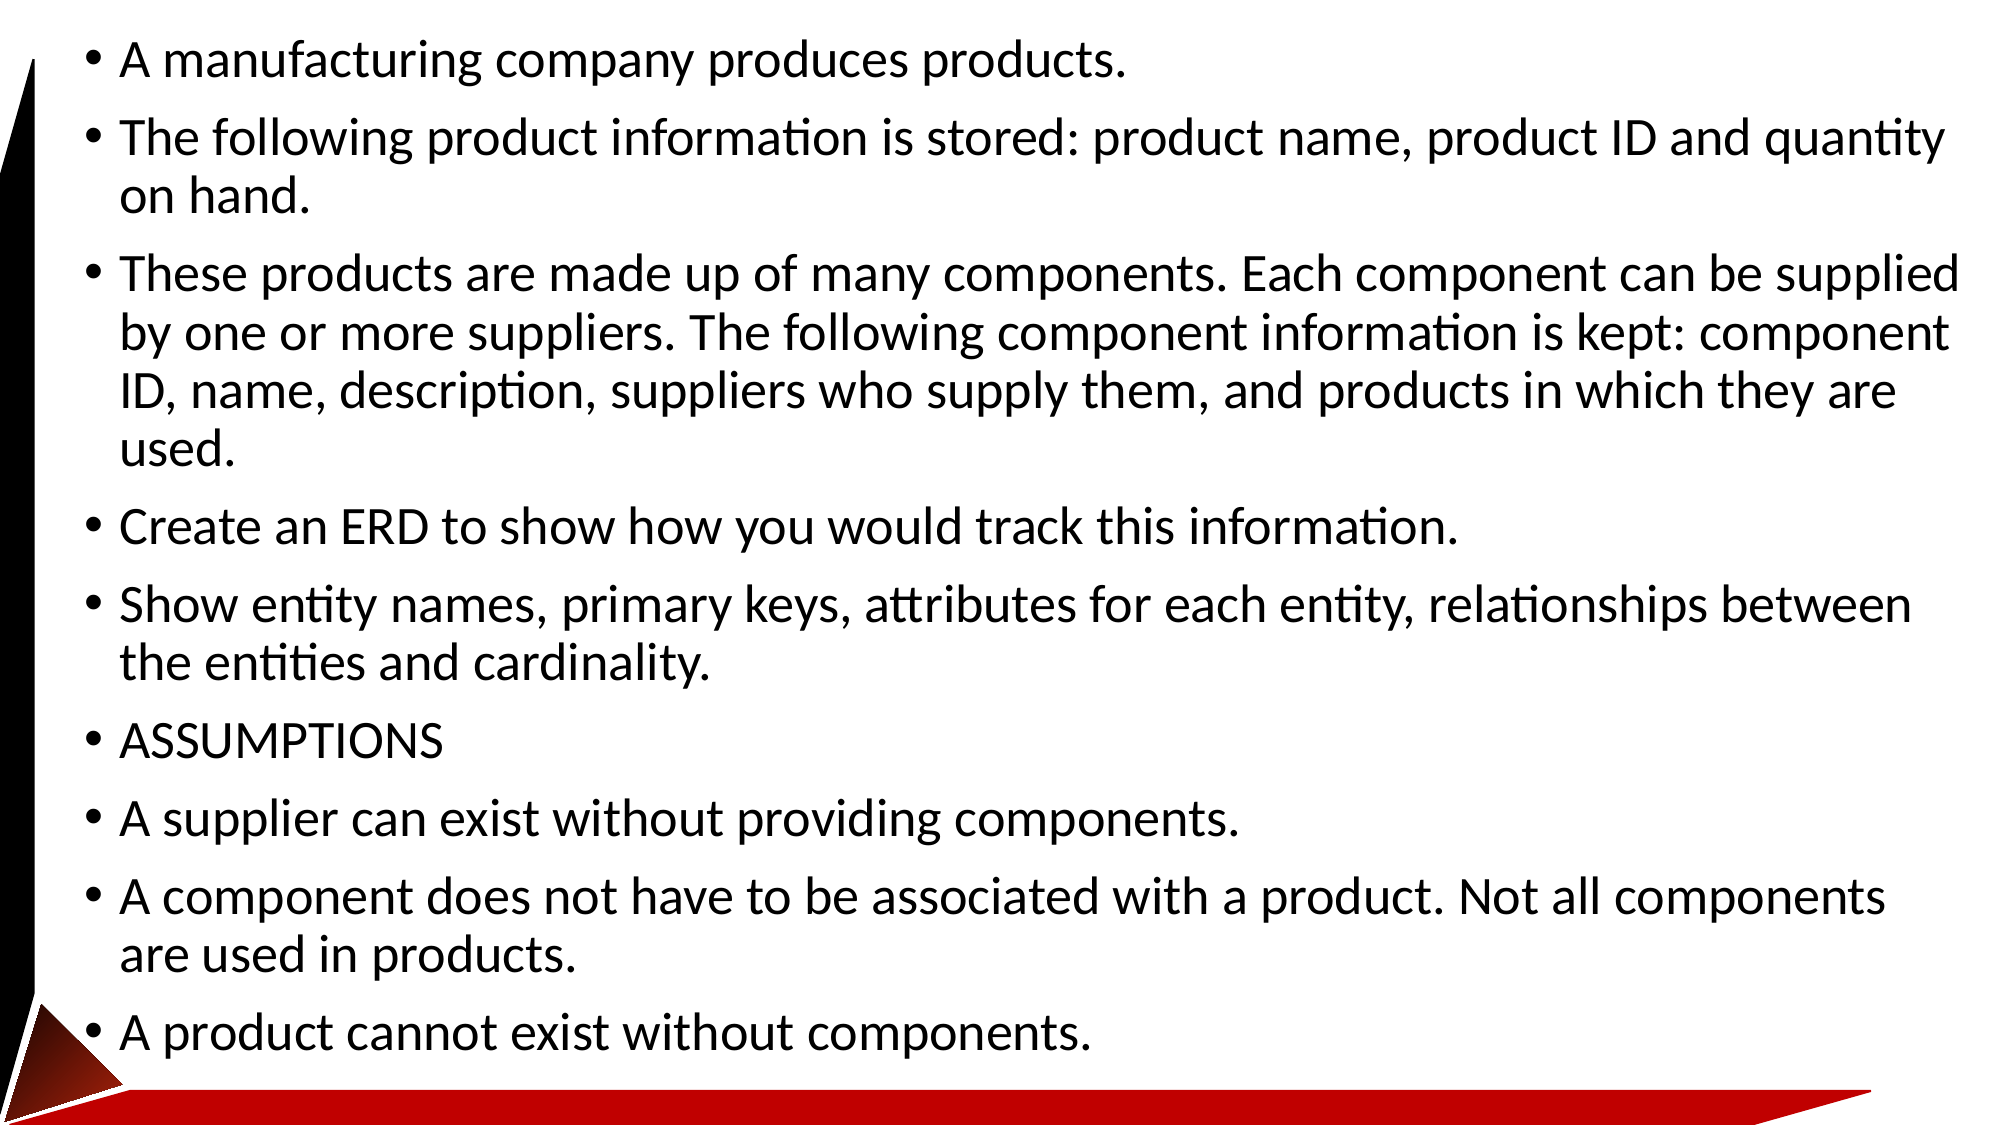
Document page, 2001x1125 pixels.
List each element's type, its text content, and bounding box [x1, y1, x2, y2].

list A manufacturing company produces products. The following product information is stored: product name, product ID and quantity on hand. These products are made up of many components. Each component can be supplied by one or more suppliers. The following component information is kept: component ID, name, description, suppliers who supply them, and products in which they are used. Create an ERD to show how you would track this information. Show entity names, primary keys, attributes for each entity, relationships between the entities and cardinality. ASSUMPTIONS A supplier can exist without providing components. A component does not have to be associated with a product. Not all components are used in products. A product cannot exist without components. [69, 23, 1980, 1075]
